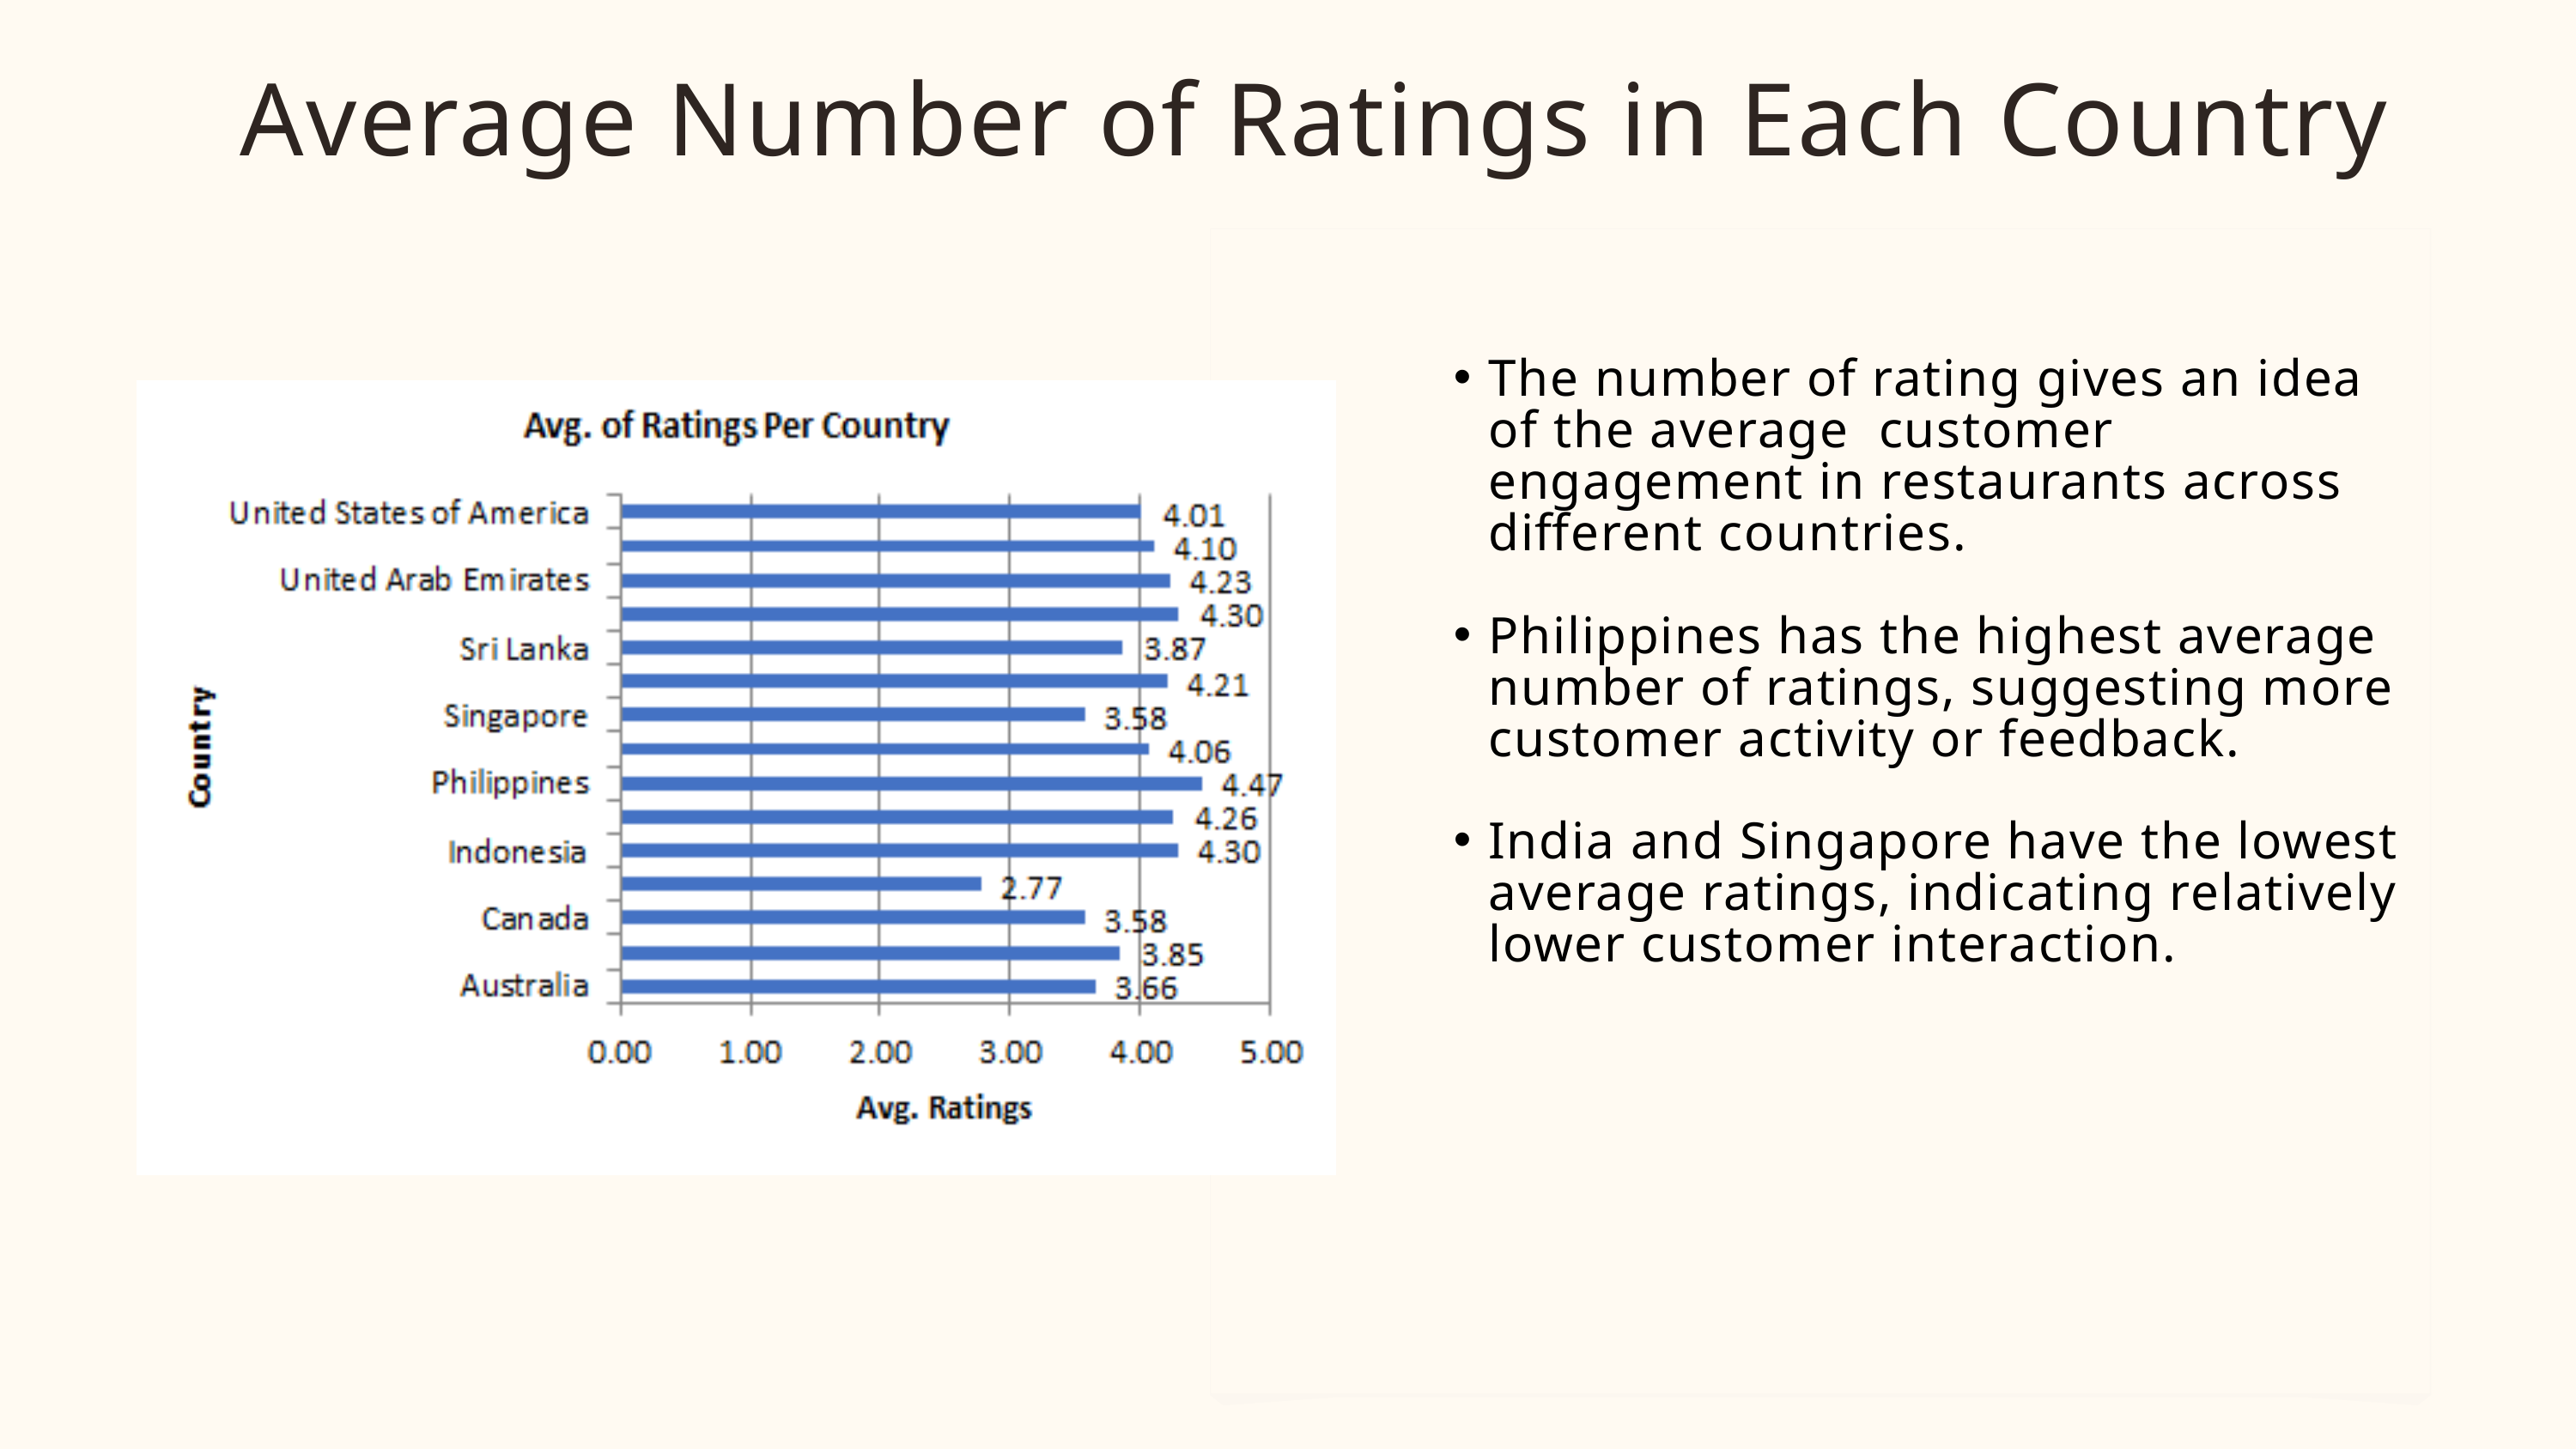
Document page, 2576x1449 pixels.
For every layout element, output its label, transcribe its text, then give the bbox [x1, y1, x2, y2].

picture [137, 380, 1336, 1175]
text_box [1209, 227, 2434, 1449]
text_box Average Number of Ratings in Each Country [240, 70, 2432, 176]
